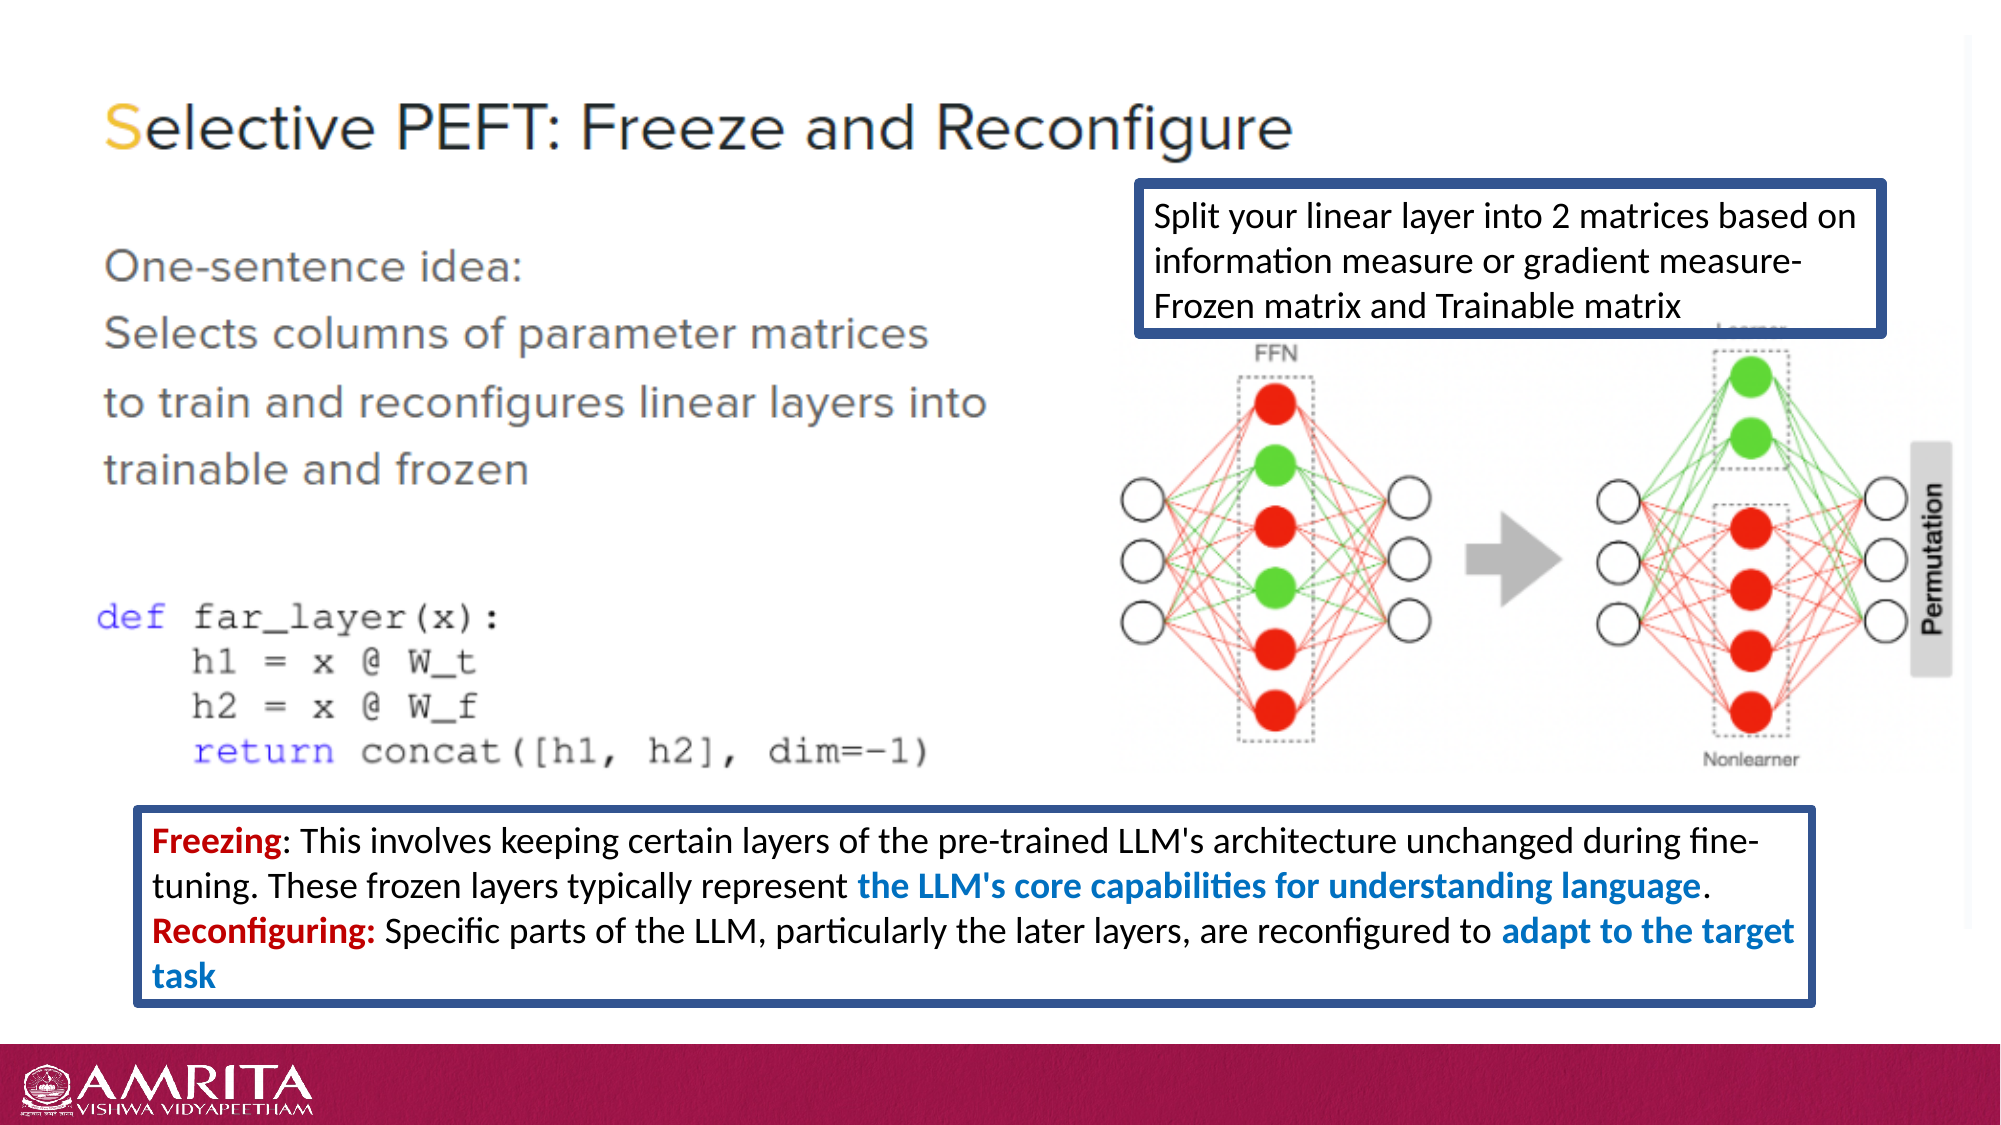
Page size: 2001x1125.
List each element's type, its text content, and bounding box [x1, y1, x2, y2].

picture [0, 1044, 2001, 1125]
picture [68, 35, 1972, 929]
text_box Freezing: This involves keeping certain layers of the pre-trained LLM's architecture unchanged during fine-tuning. These frozen layers typically represent the LLM's core capabilities for understanding language. Reconfiguring: Specific parts of the LLM, particularly the later layers, are reconfigured to adapt to the target task [137, 929, 1812, 1004]
